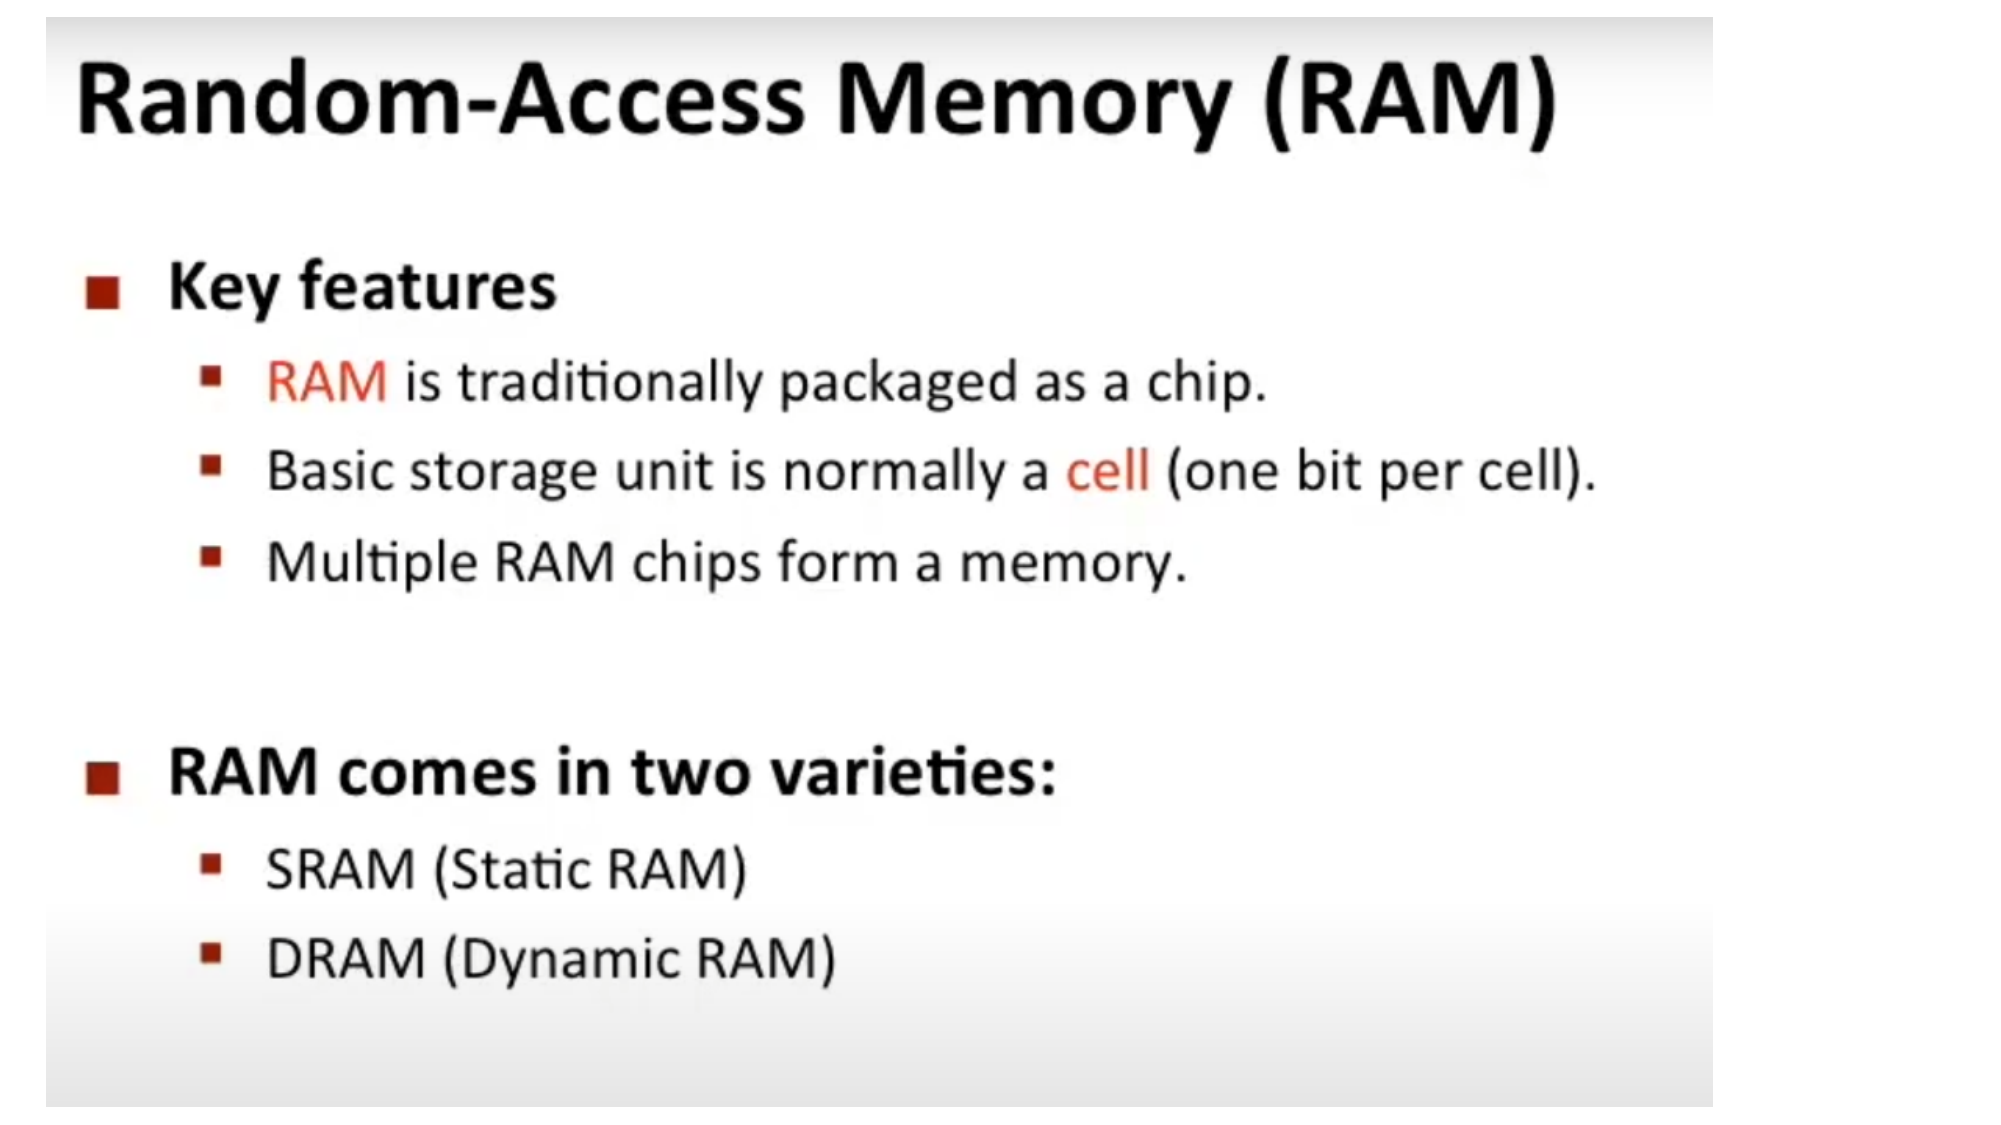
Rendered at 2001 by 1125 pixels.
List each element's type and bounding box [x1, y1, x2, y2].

picture [46, 17, 1713, 1107]
